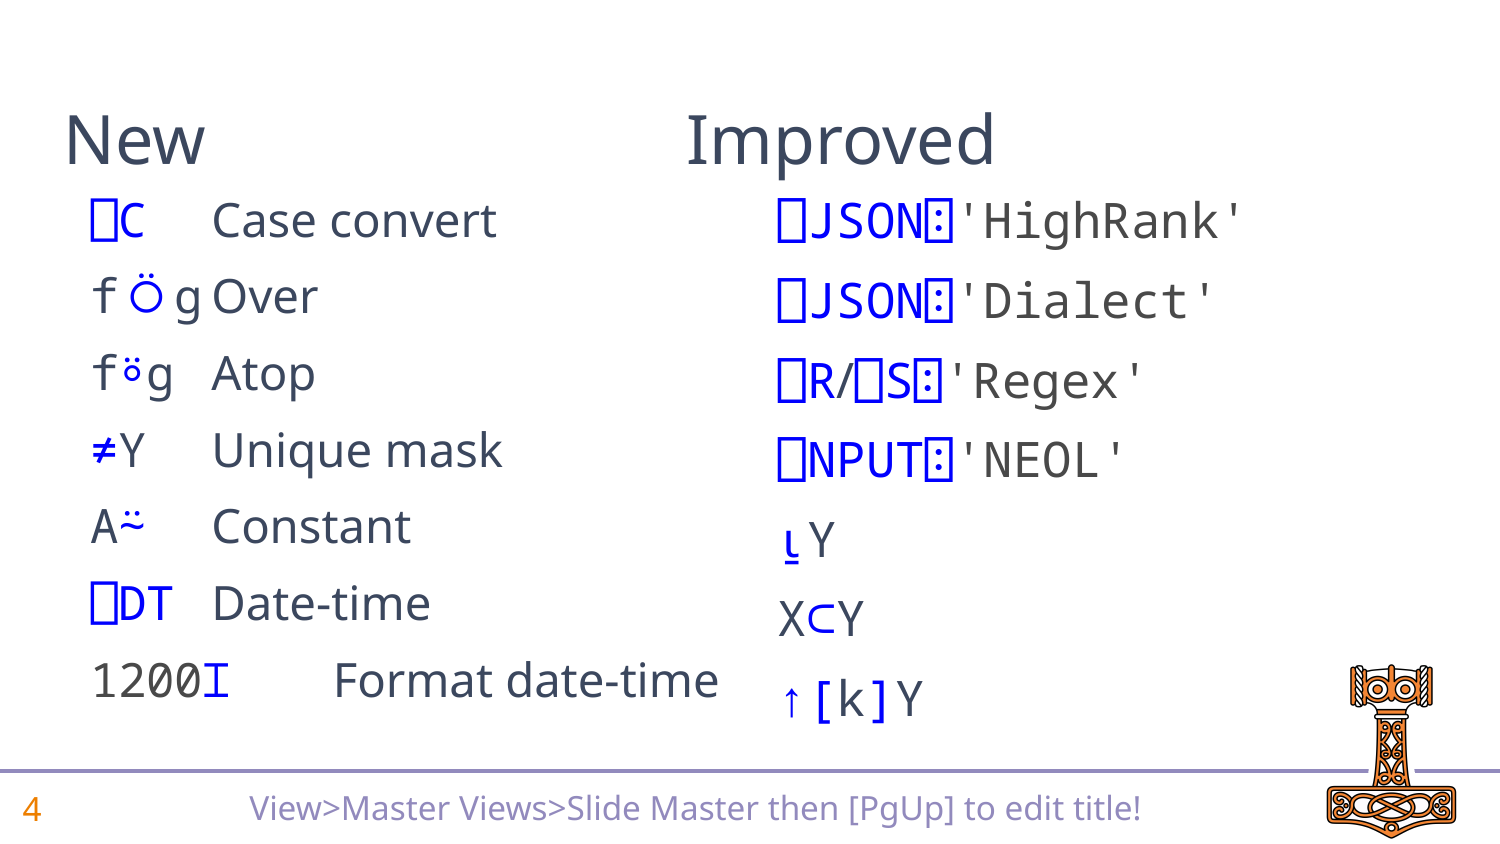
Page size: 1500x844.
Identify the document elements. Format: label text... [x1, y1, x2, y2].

list ⎕JSON⍠'HighRank' ⎕JSON⍠'Dialect' ⎕R/⎕S⍠'Regex' ⎕NPUT⍠'NEOL' ⍸Y X⊂Y ↑[k]Y [762, 182, 1425, 740]
list ⎕C Case convert f⍥g Over f⍤g Atop ≠Y Unique mask A⍨ Constant ⎕DT Date-time 1200⌶ Format date-time [75, 182, 738, 740]
title New Improved [48, 88, 1421, 186]
picture [1320, 655, 1461, 844]
